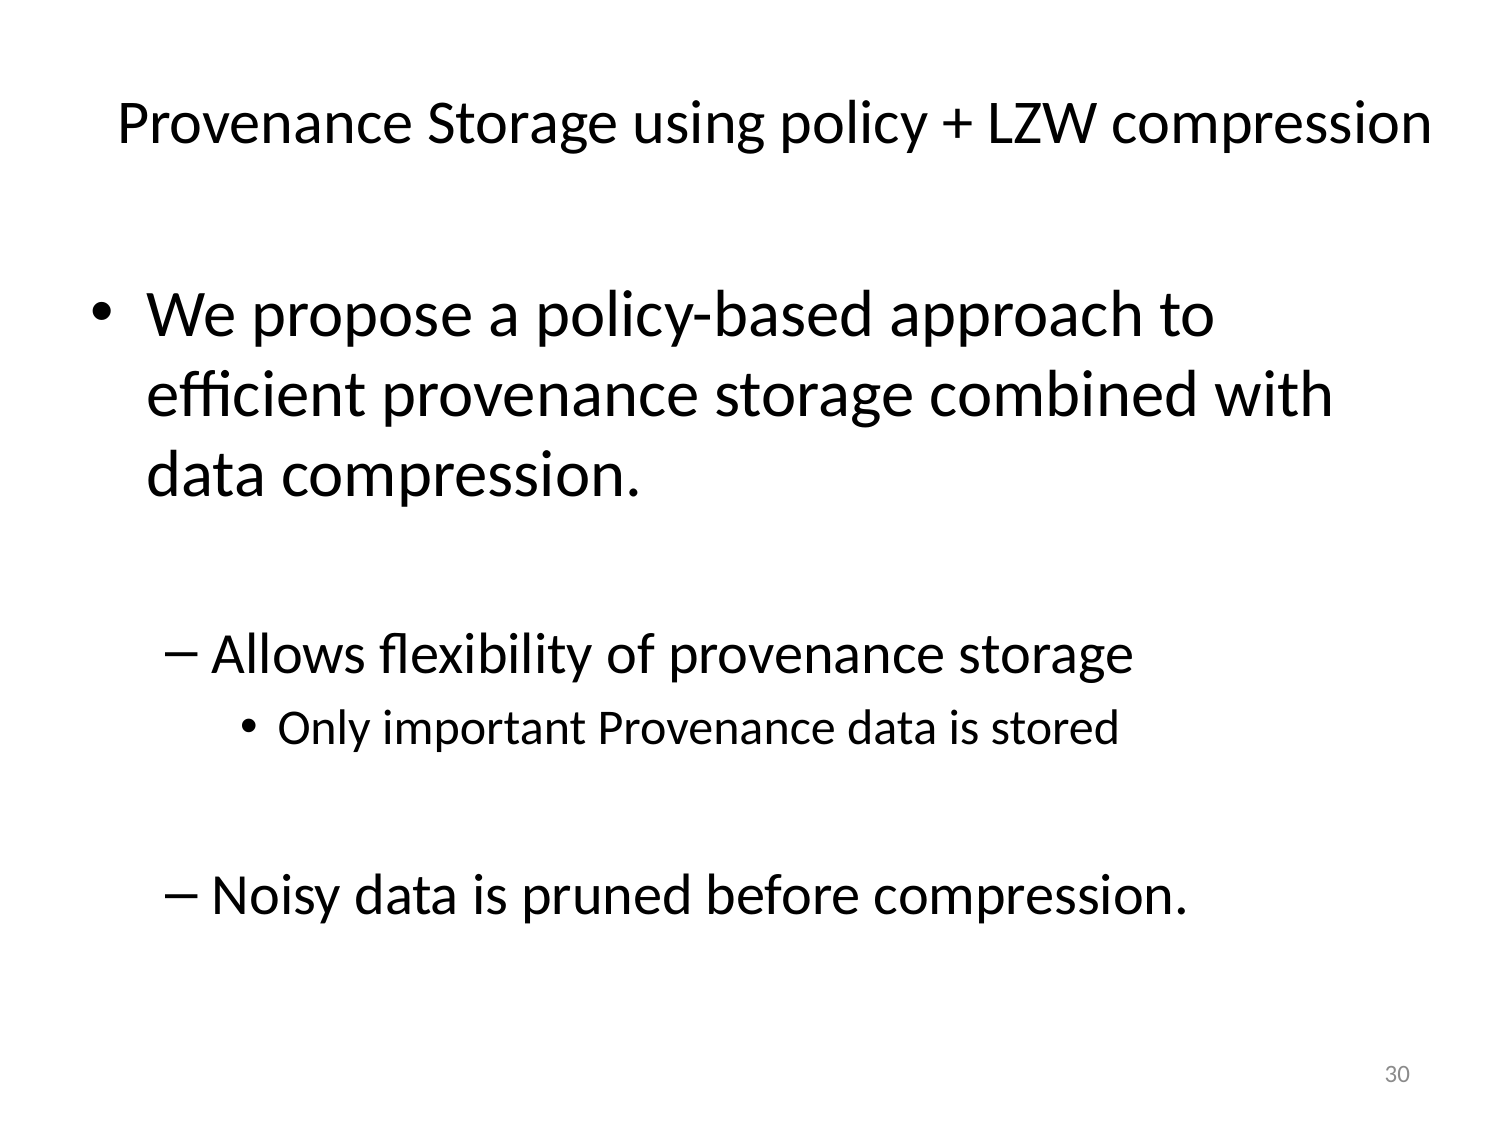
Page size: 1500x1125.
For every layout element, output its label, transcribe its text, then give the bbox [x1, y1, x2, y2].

slide_number 30 [1074, 1042, 1425, 1103]
title Provenance Storage using policy + LZW compression [99, 37, 1451, 201]
list We propose a policy-based approach to efficient provenance storage combined with data compression. Allows flexibility of provenance storage Only important Provenance data is stored Noisy data is pruned before compression. [75, 262, 1425, 1005]
